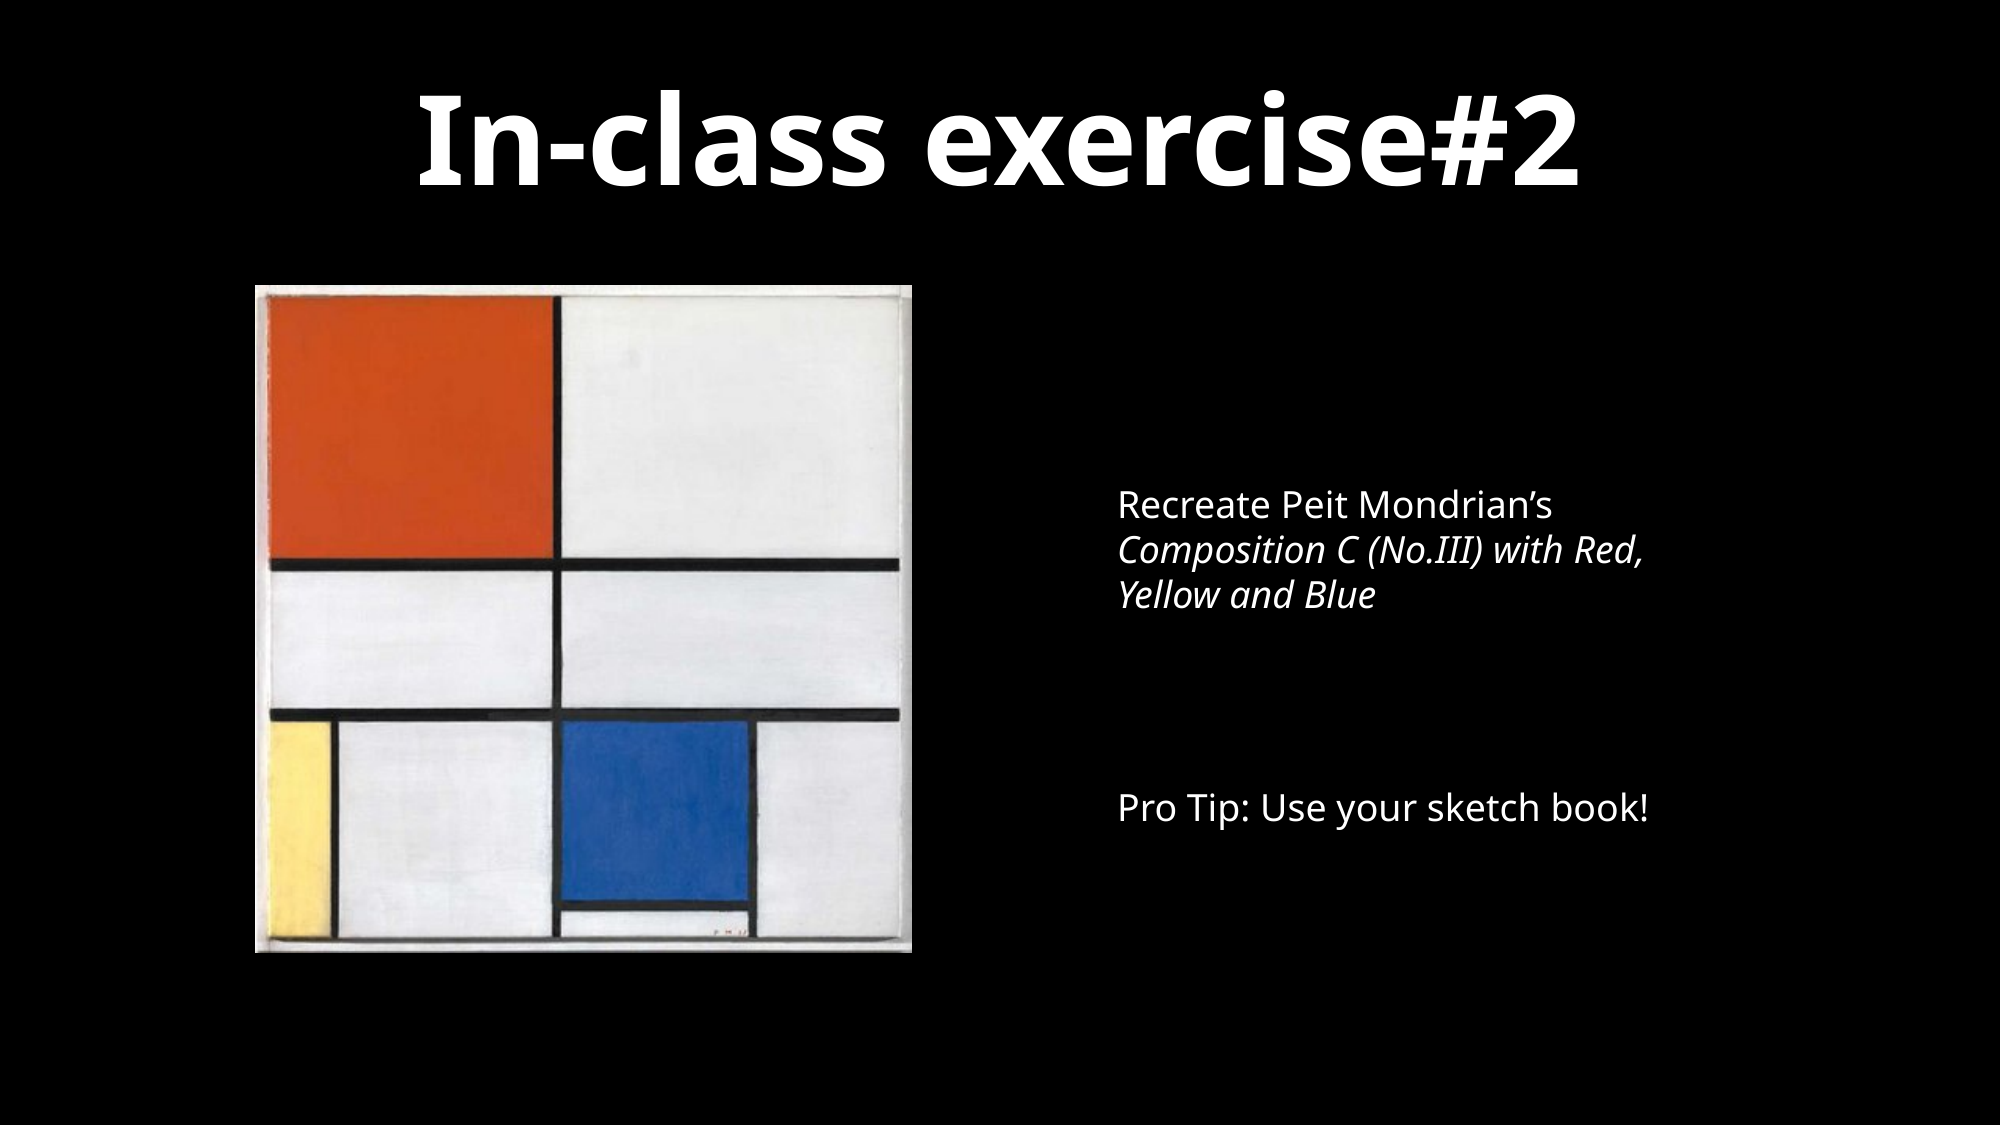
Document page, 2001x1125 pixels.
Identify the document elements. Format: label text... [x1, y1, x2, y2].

text_box Pro Tip: Use your sketch book! [1102, 776, 1745, 837]
text_box Recreate Peit Mondrian’s Composition C (No.III) with Red, Yellow and Blue [1102, 473, 1745, 623]
picture [255, 285, 912, 953]
text_box In-class exercise#2 [371, 53, 1629, 218]
